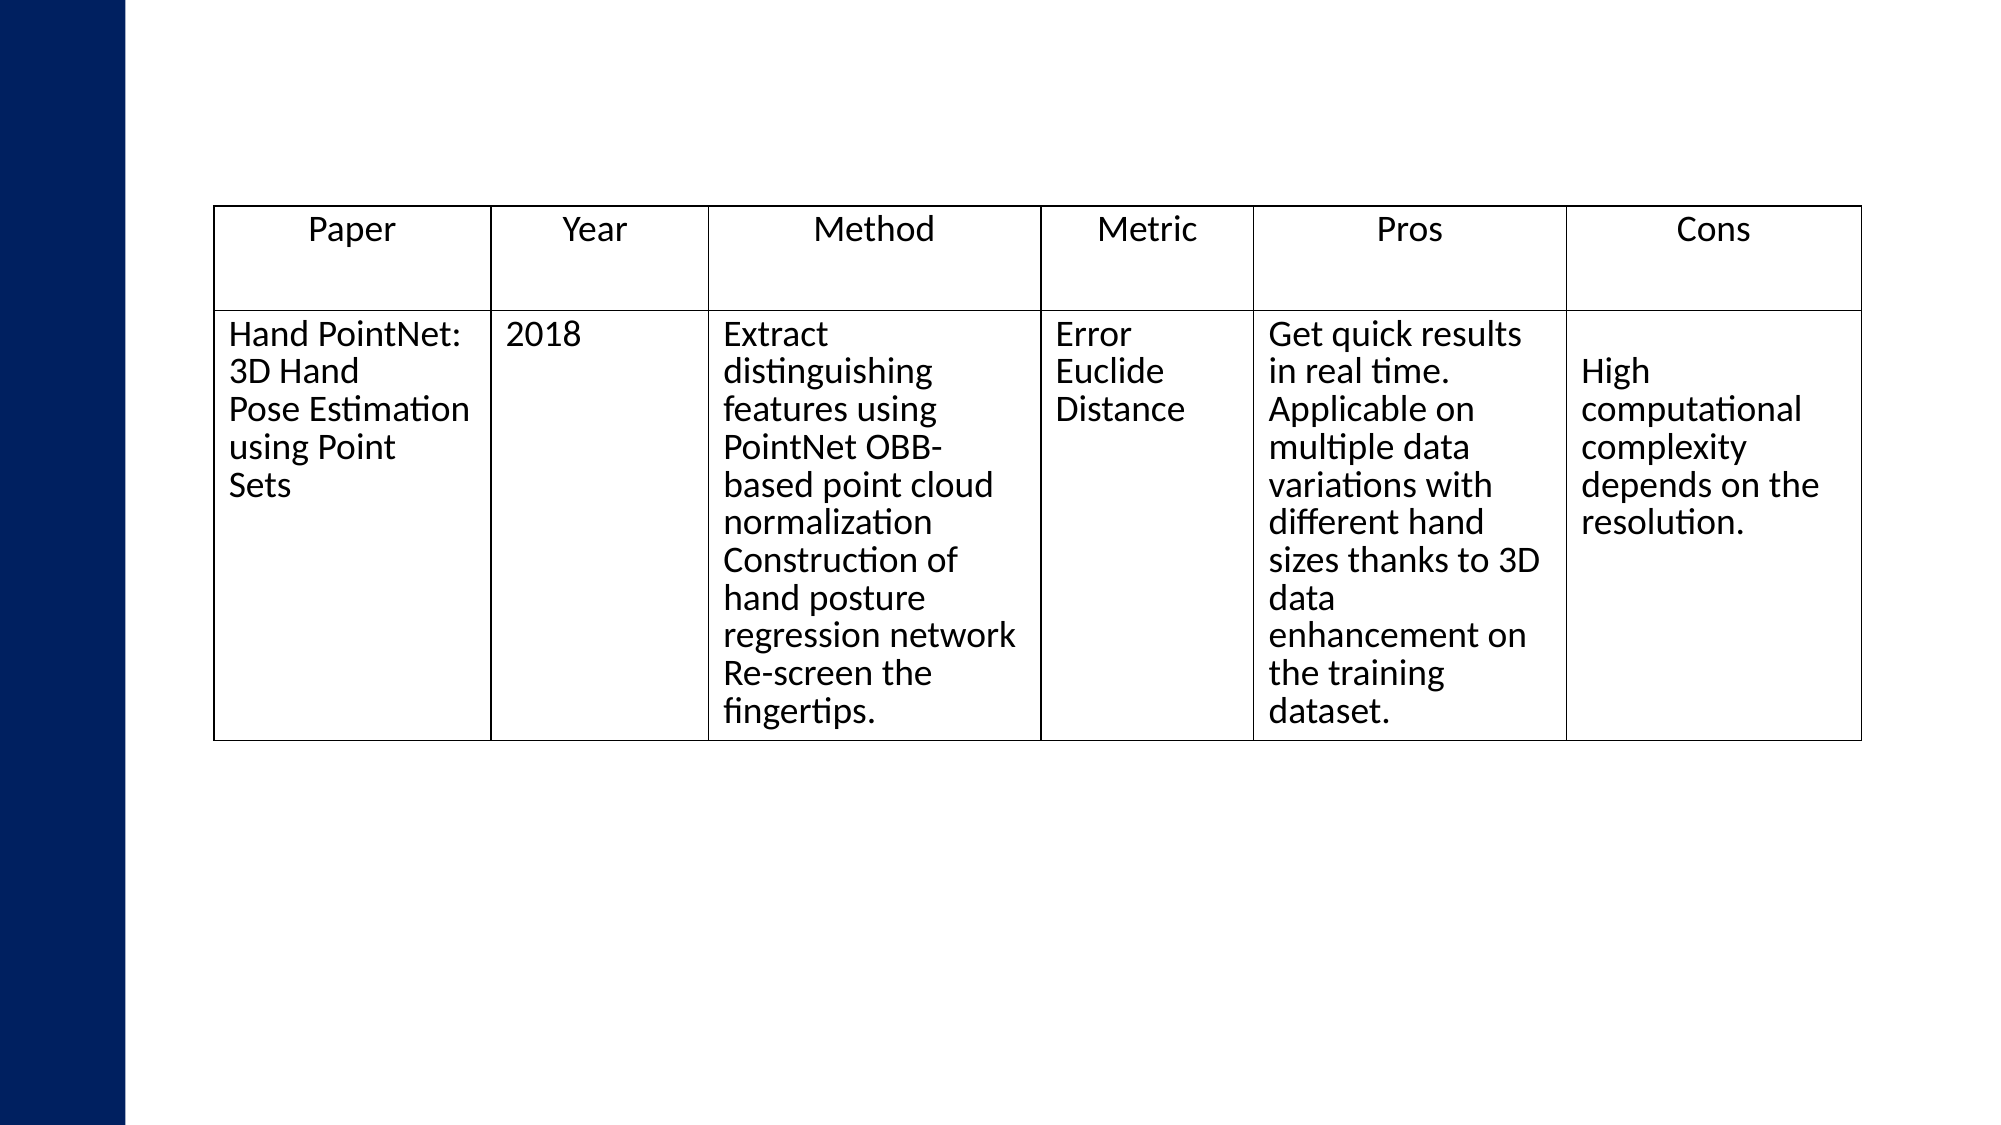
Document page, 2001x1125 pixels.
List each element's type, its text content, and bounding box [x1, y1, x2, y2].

table_header Method [709, 207, 1040, 310]
table_header Pros [1254, 207, 1566, 310]
table_cell Error Euclide Distance [1042, 311, 1253, 740]
table_cell High computational complexity depends on the resolution. [1567, 311, 1861, 740]
table_header Metric [1042, 207, 1253, 310]
table_cell 2018 [492, 311, 708, 740]
table_cell Hand PointNet: 3D Hand Pose Estimation using Point Sets [215, 311, 490, 740]
table_header Cons [1567, 207, 1861, 310]
table_cell Extract distinguishing features using PointNet​ OBB-based point cloud normalization​ Construction of hand posture regression network Re-screen the fingertips. [709, 311, 1040, 740]
table_header Paper [215, 207, 490, 310]
table_header Year [492, 207, 708, 310]
table_cell Get quick results in real time.​ Applicable on multiple data variations with different hand sizes thanks to 3D data enhancement on the training dataset. [1254, 311, 1566, 740]
